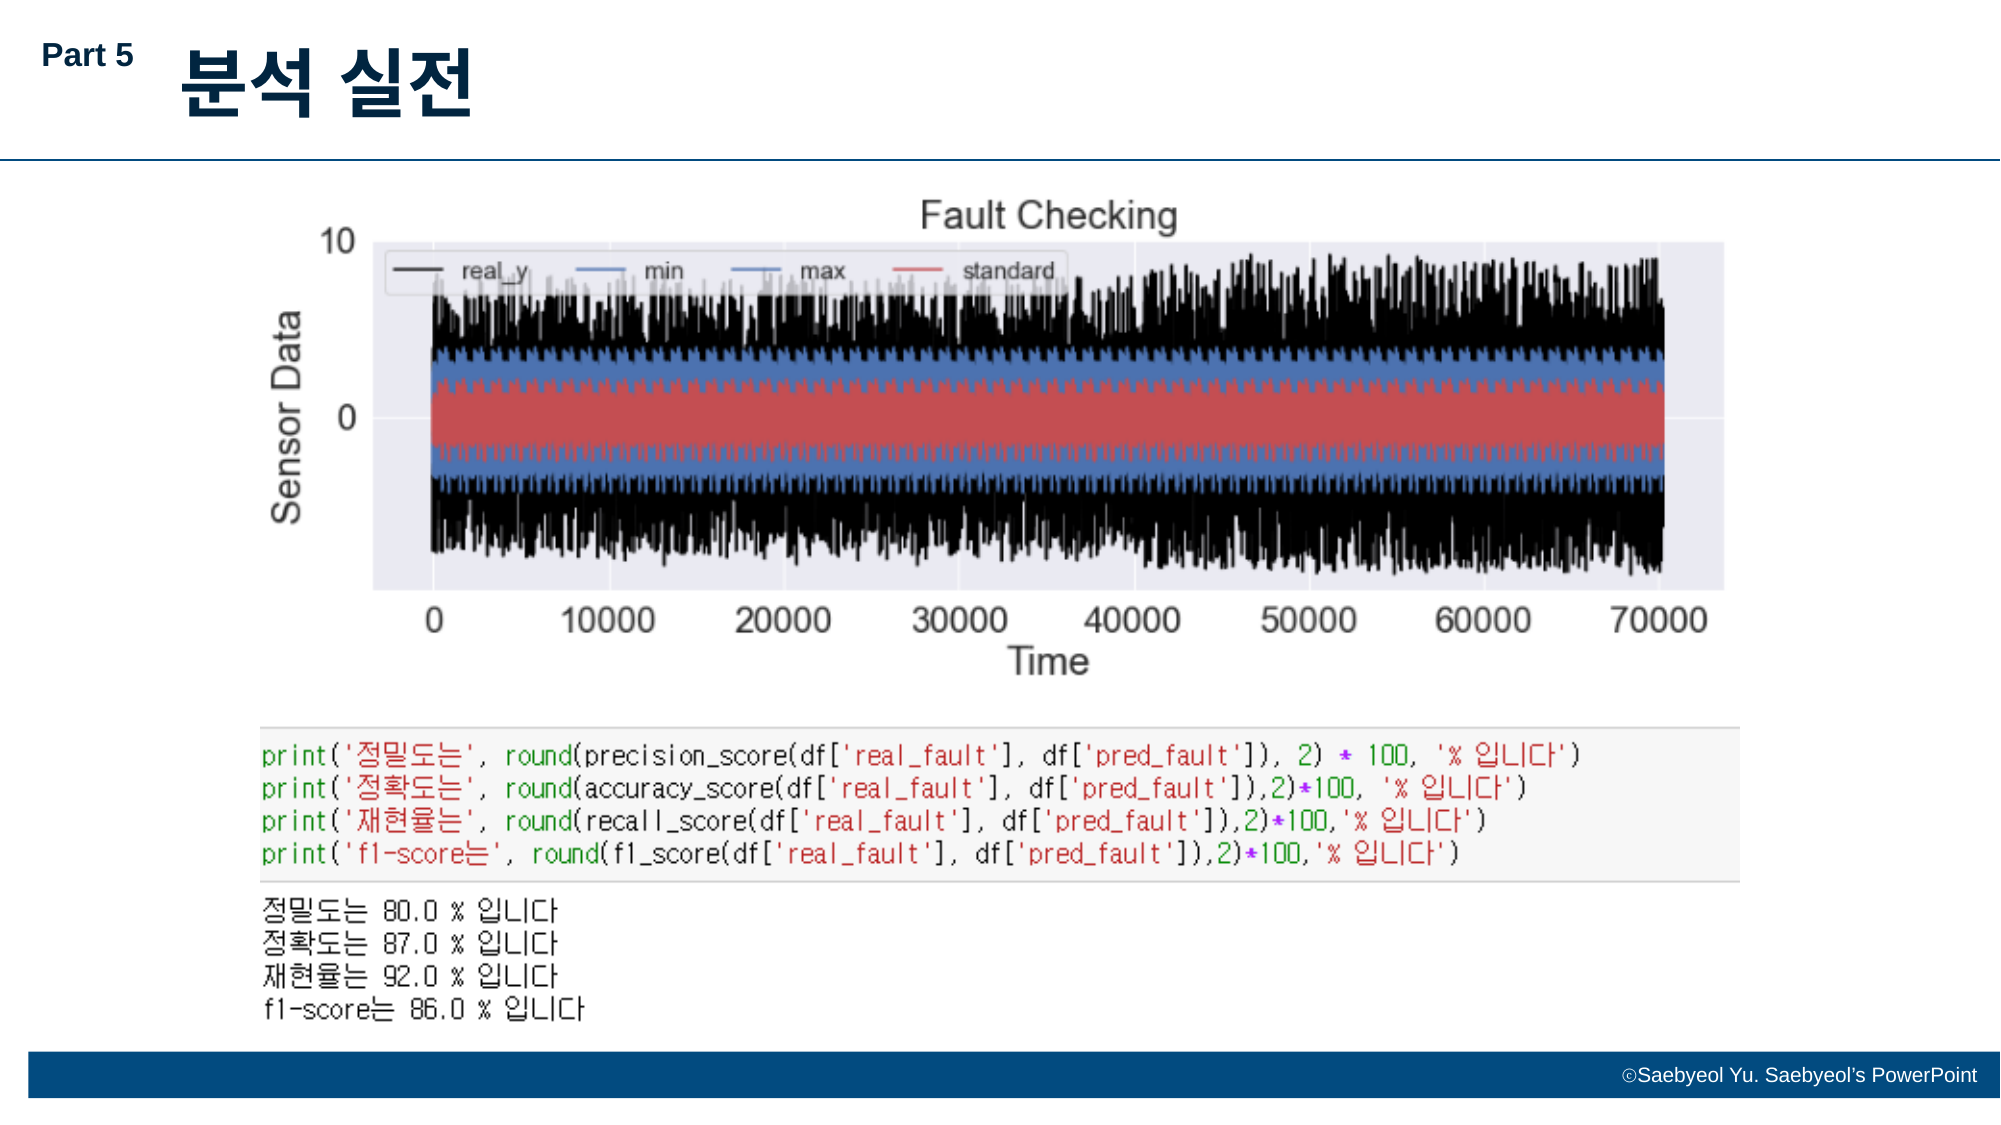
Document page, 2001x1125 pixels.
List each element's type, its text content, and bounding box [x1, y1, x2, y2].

text_box 분석 실전 [164, 28, 977, 134]
text_box Part 5 [26, 26, 165, 81]
picture [260, 185, 1740, 1035]
